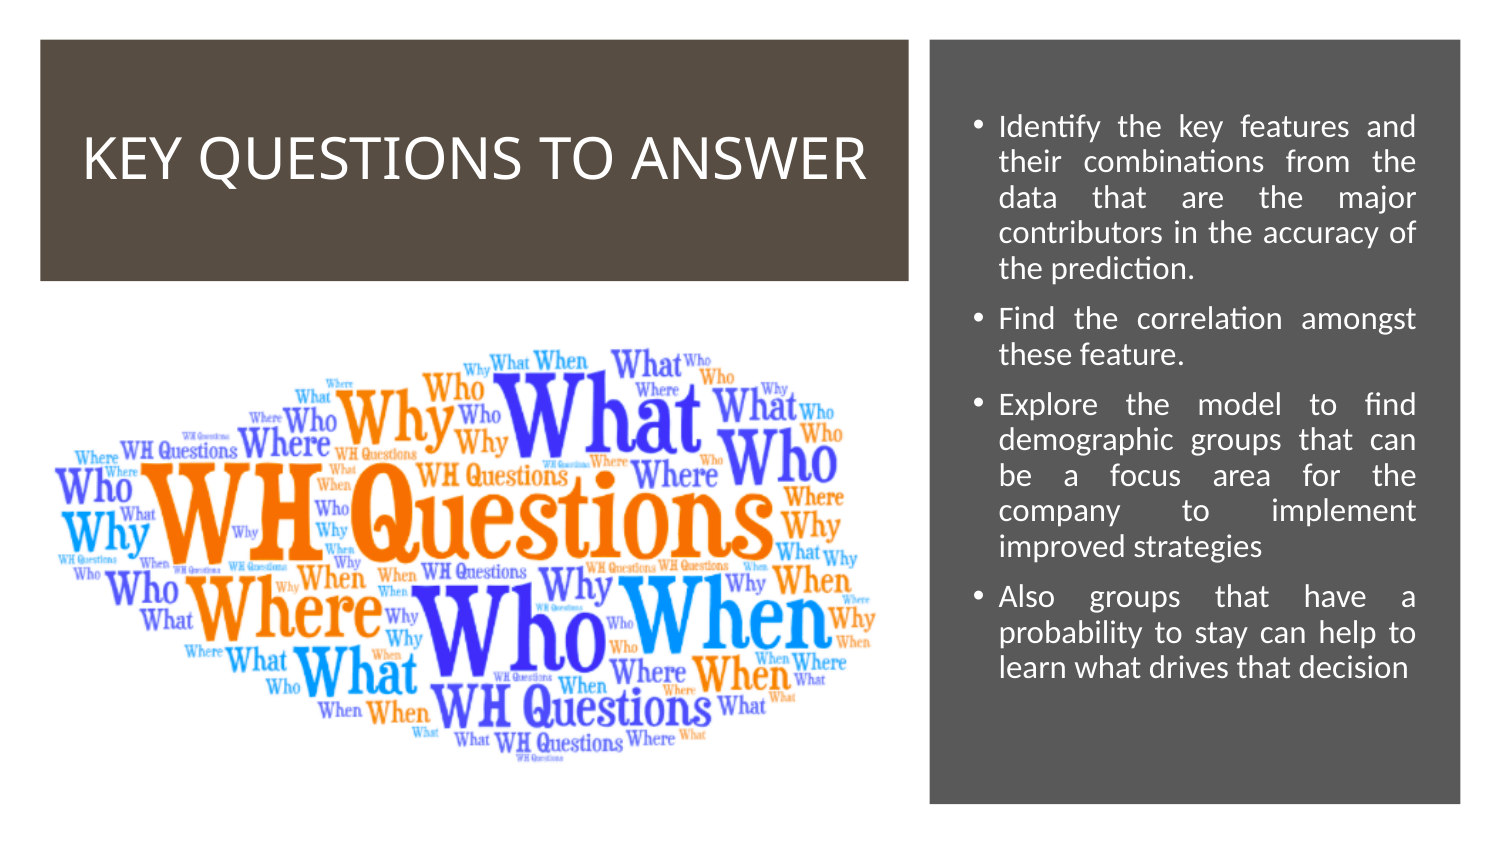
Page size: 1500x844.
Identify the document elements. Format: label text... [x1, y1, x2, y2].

text_box [40, 39, 909, 282]
list Identify the key features and their combinations from the data that are the major contributors in the accuracy of the prediction. Find the correlation amongst these feature. Explore the model to find demographic groups that can be a focus area for the company to implement improved strategies Also groups that have a probability to stay can help to learn what drives that decision [961, 98, 1429, 696]
picture [40, 301, 909, 805]
text_box [929, 39, 1461, 805]
title KEY QUESTIONS TO ANSWER [68, 60, 881, 261]
